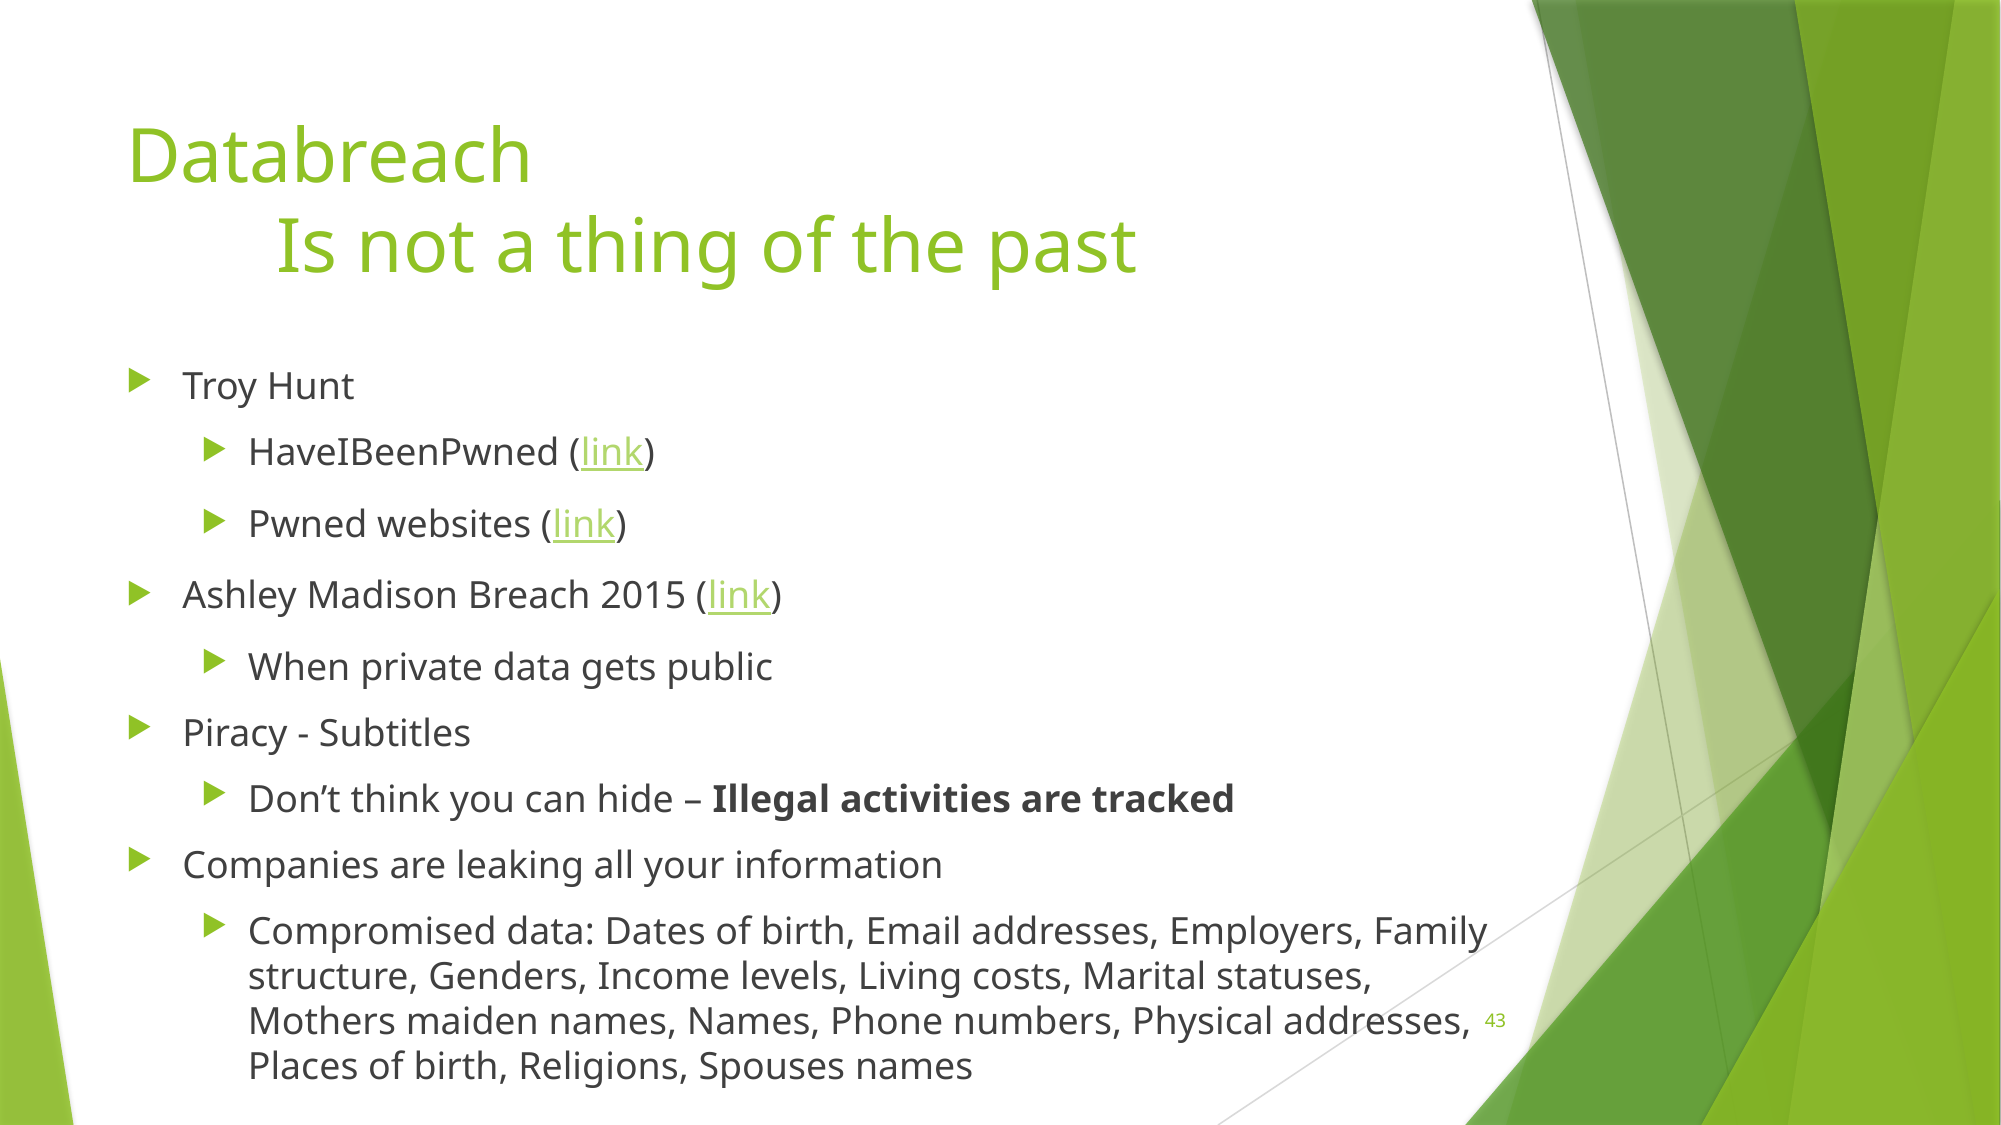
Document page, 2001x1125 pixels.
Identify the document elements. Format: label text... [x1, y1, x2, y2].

slide_number 43 [1409, 991, 1522, 1051]
title Databreach Is not a thing of the past [111, 99, 1522, 317]
list Troy Hunt HaveIBeenPwned (link) Pwned websites (link) Ashley Madison Breach 2015 (link) When private data gets public Piracy - Subtitles Don’t think you can hide – Illegal activities are tracked Companies are leaking all your information Compromised data: Dates of birth, Email addresses, Employers, Family structure, Genders, Income levels, Living costs, Marital statuses, Mothers maiden names, Names, Phone numbers, Physical addresses, Places of birth, Religions, Spouses names [111, 354, 1522, 992]
